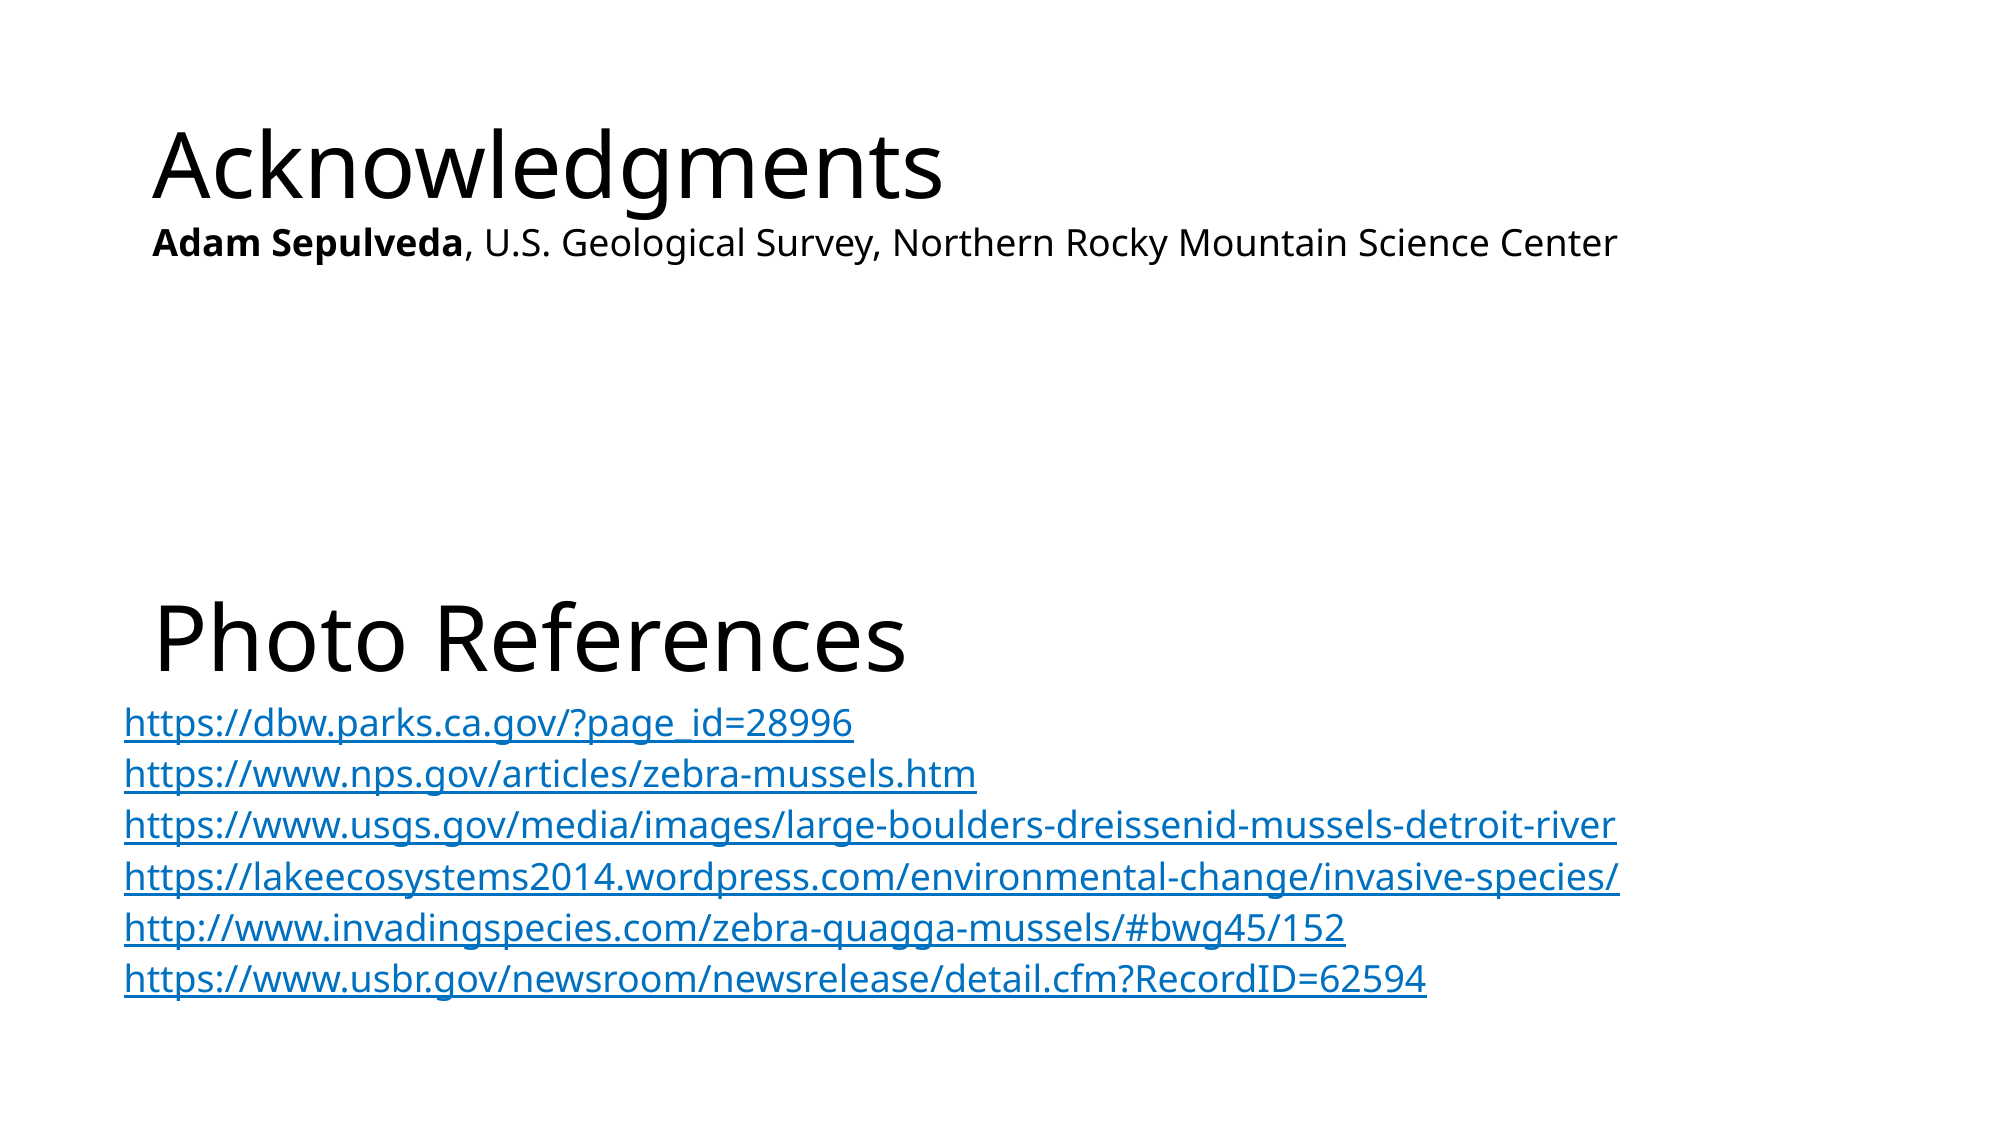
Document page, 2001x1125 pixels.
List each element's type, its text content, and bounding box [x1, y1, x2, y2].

text_box Photo References [137, 533, 1863, 751]
title Acknowledgments [137, 59, 1863, 216]
text_box https://dbw.parks.ca.gov/?page_id=28996 https://www.nps.gov/articles/zebra-mussels.htm https://www.usgs.gov/media/images/large-boulders-dreissenid-mussels-detroit-river https://lakeecosystems2014.wordpress.com/environmental-change/invasive-species/ http://www.invadingspecies.com/zebra-quagga-mussels/#bwg45/152 https://www.usbr.gov/newsroom/newsrelease/detail.cfm?RecordID=62594 [108, 692, 1635, 1058]
list Adam Sepulveda, U.S. Geological Survey, Northern Rocky Mountain Science Center [137, 216, 1863, 347]
